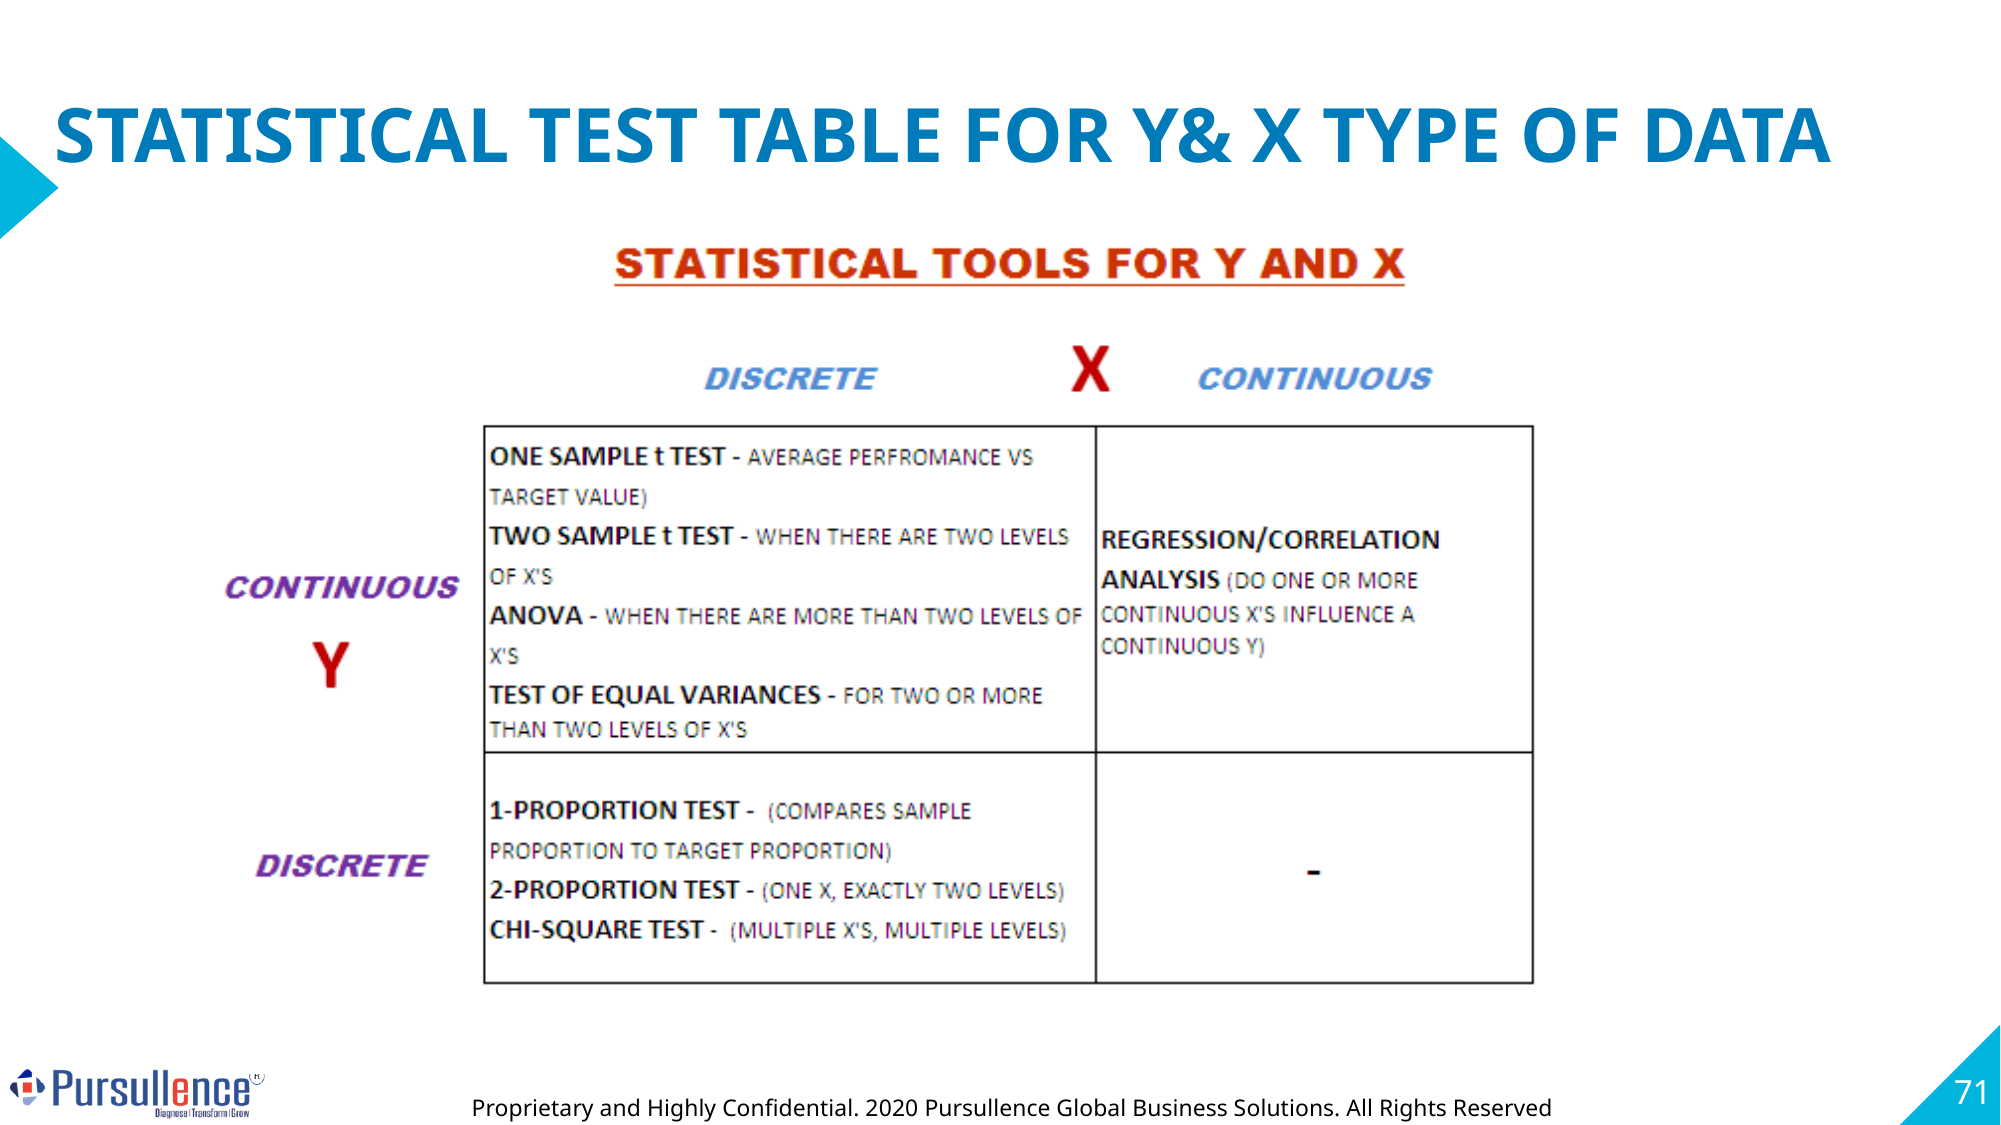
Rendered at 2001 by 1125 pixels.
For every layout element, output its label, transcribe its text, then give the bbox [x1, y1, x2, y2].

text_box STATISTICAL TEST TABLE FOR Y& X TYPE OF DATA [54, 42, 2000, 225]
text_box Proprietary and Highly Confidential. 2020 Pursullence Global Business Solutions. All Rights Reserved [456, 1085, 1734, 1125]
slide_number 71 [1891, 1014, 1992, 1117]
picture [0, 219, 1583, 1122]
